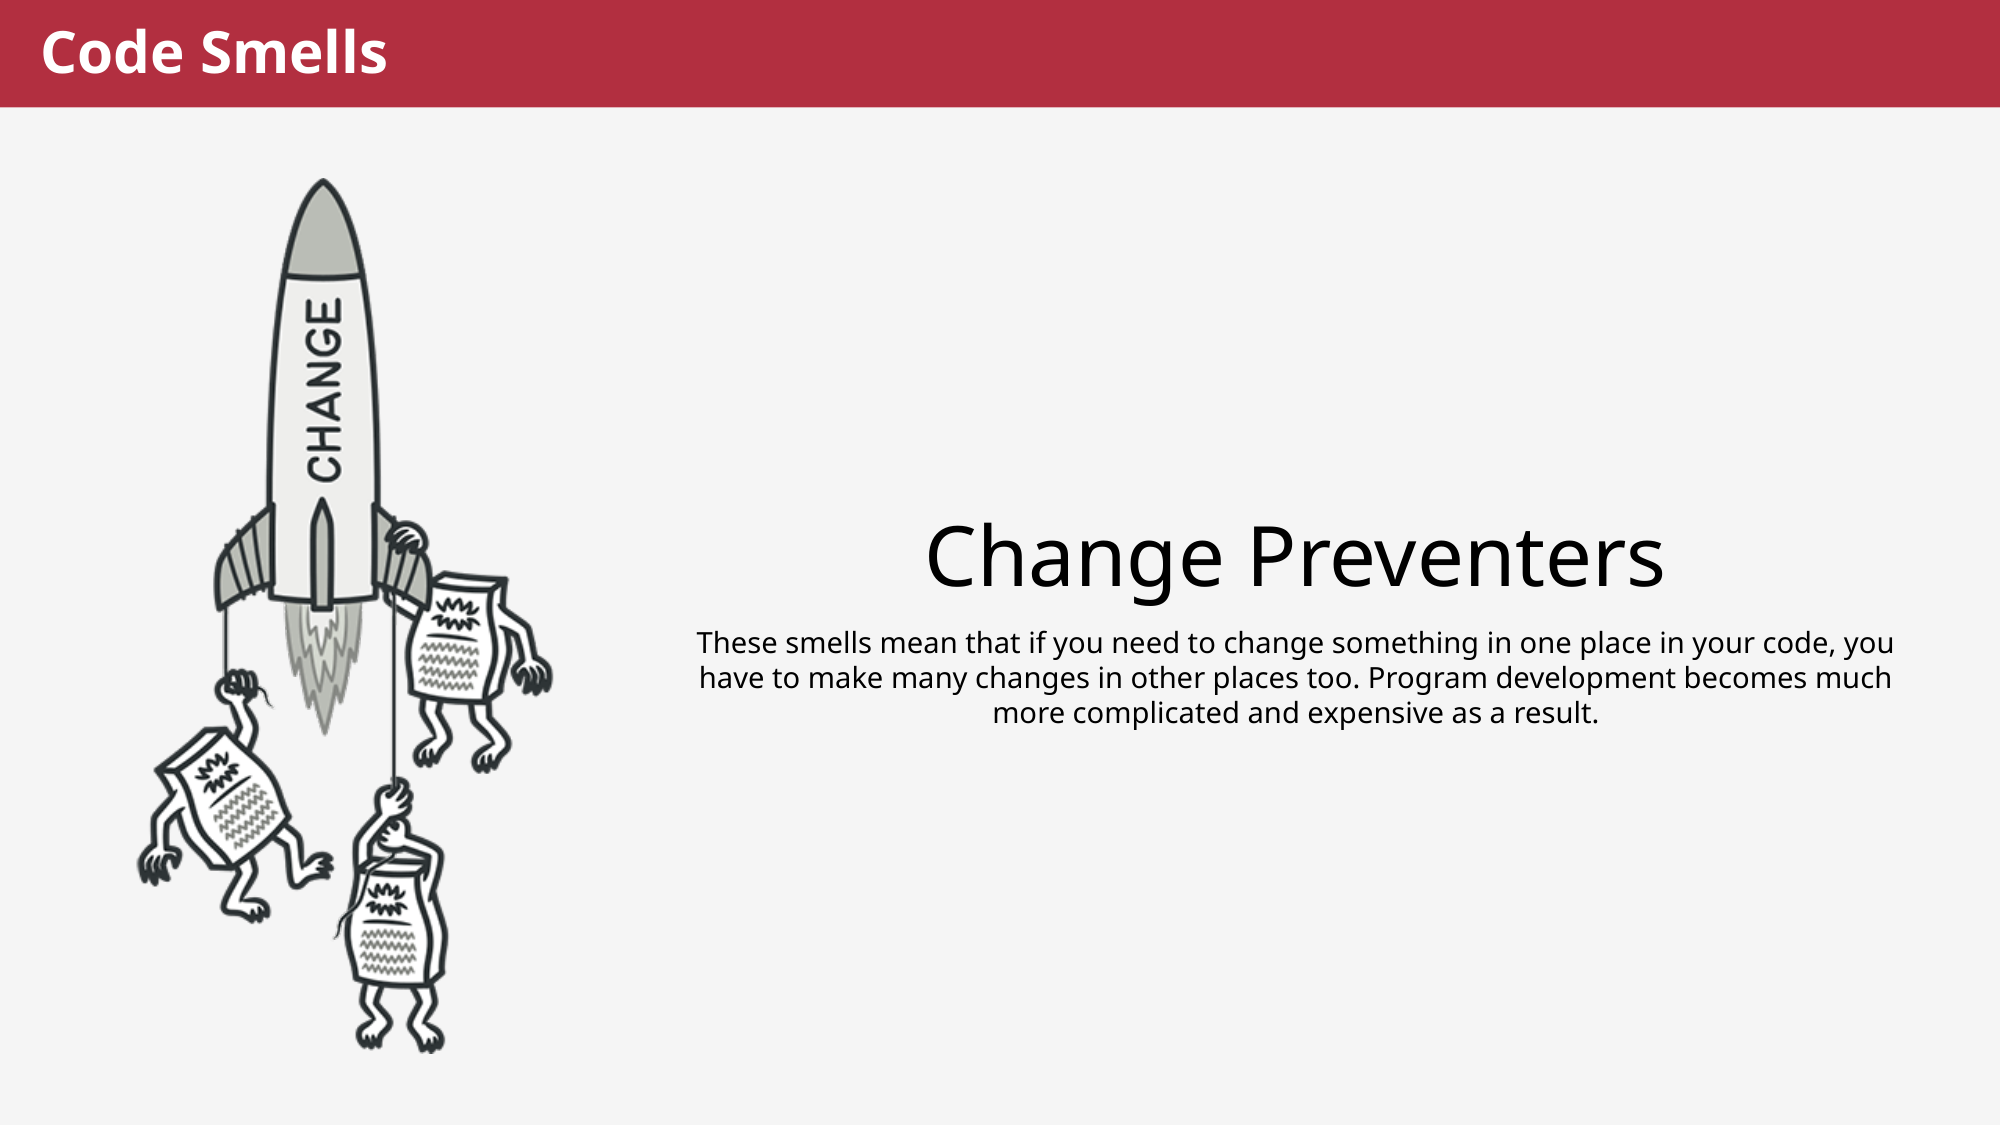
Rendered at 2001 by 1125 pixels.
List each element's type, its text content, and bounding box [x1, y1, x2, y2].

picture [93, 178, 594, 1054]
title Code Smells [40, 0, 1350, 95]
list Change Preventers These smells mean that if you need to change something in one place in your code, you have to make many changes in other places too. Program development becomes much more complicated and expensive as a result. [669, 137, 1911, 1096]
